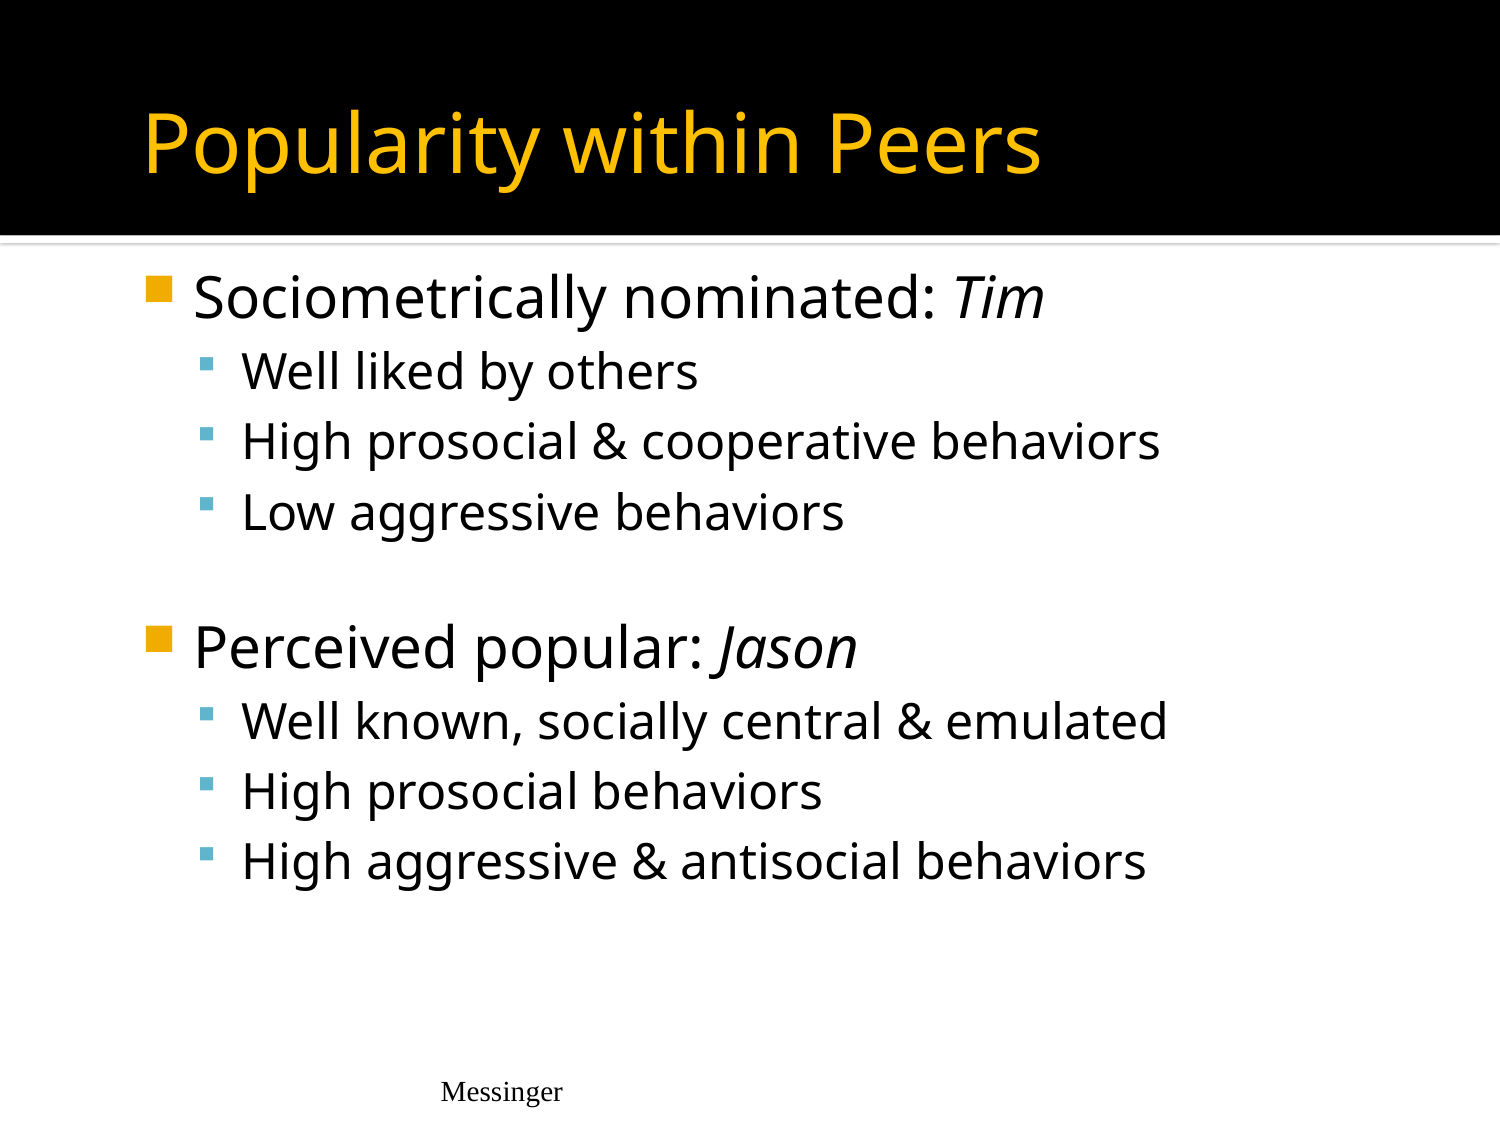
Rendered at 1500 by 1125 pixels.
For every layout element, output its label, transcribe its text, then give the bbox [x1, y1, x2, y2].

footer Messinger [433, 1062, 1337, 1108]
list Popularity within Peers Sociometrically nominated: Tim Well liked by others High prosocial & cooperative behaviors Low aggressive behaviors Perceived popular: Jason Well known, socially central & emulated High prosocial behaviors High aggressive & antisocial behaviors [112, 75, 1388, 1000]
